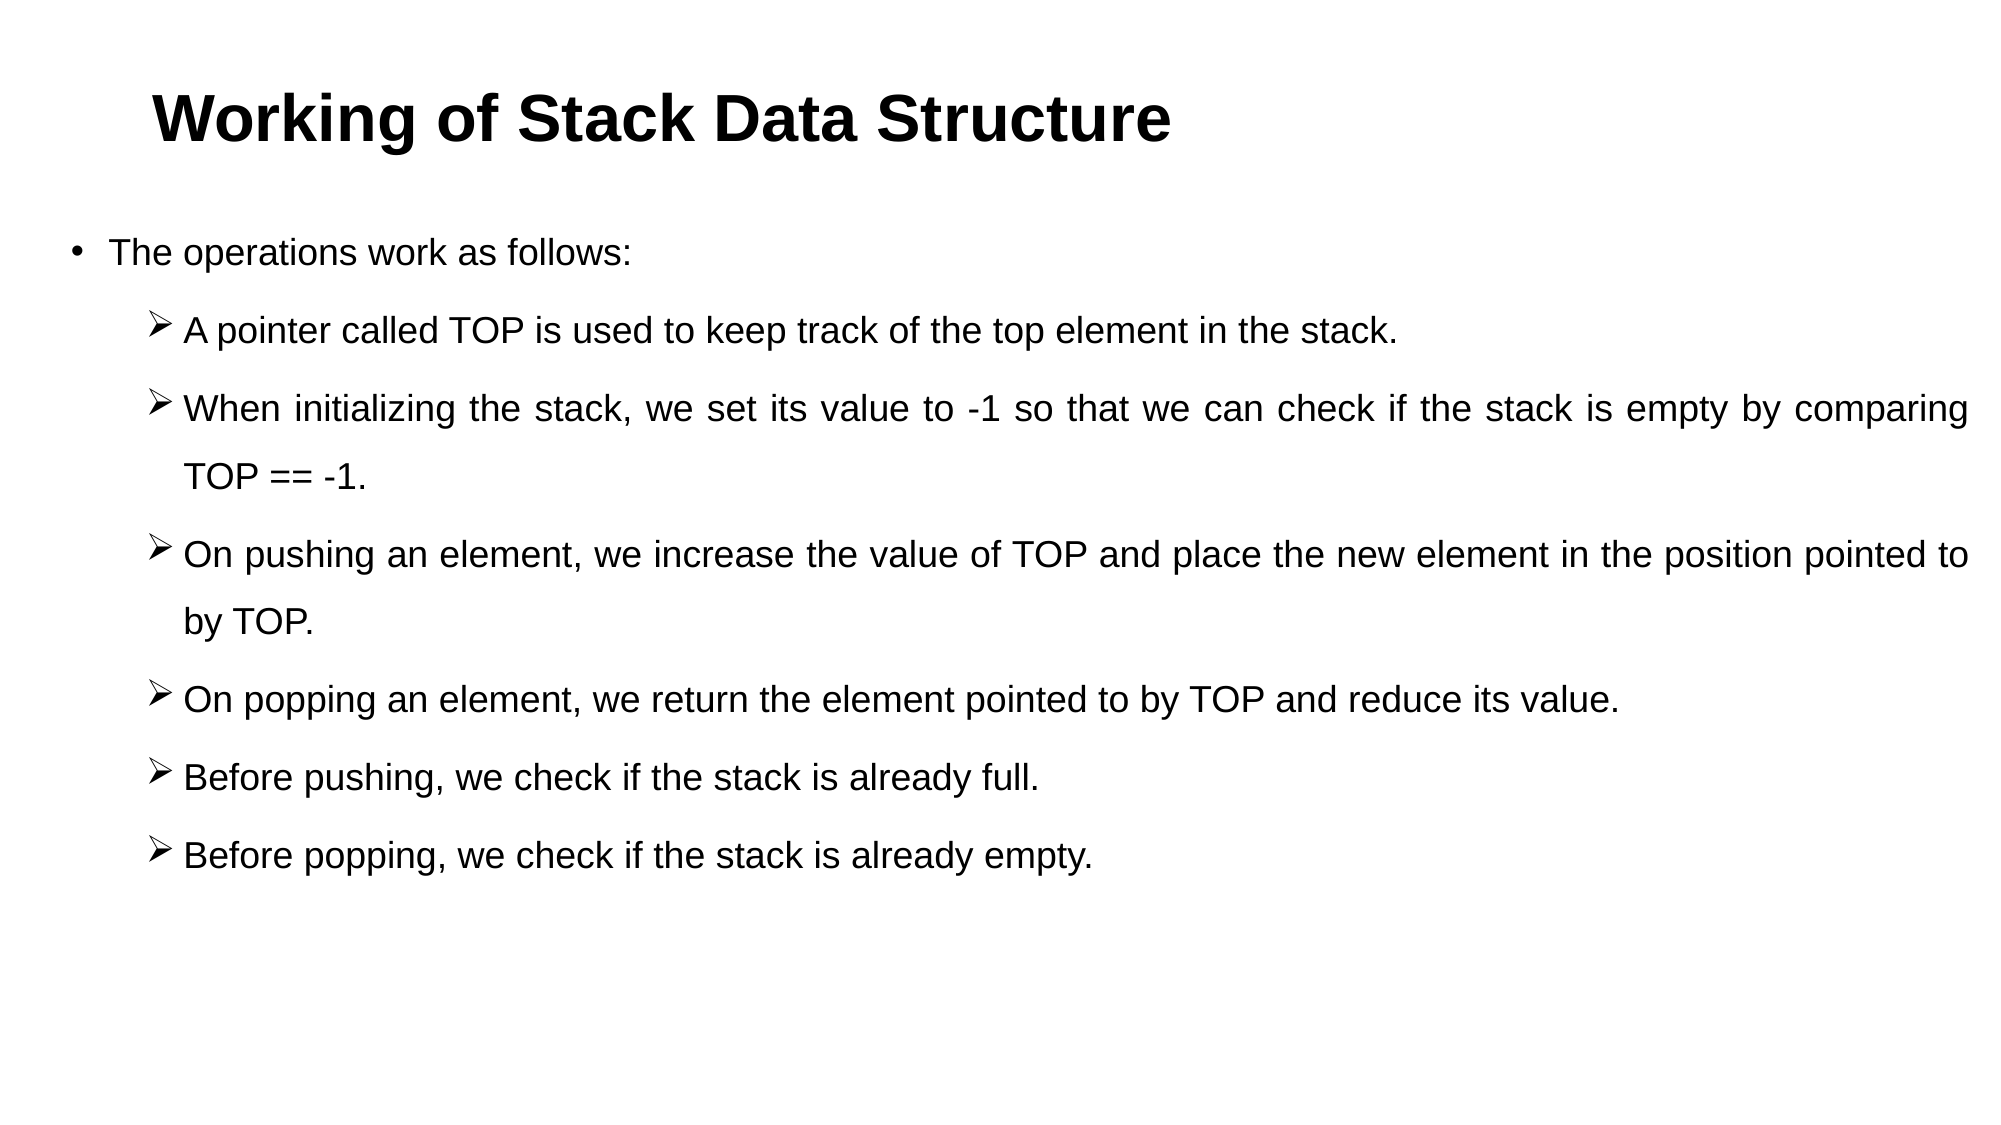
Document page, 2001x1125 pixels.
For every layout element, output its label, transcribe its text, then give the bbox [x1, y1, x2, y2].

list The operations work as follows: A pointer called TOP is used to keep track of the top element in the stack. When initializing the stack, we set its value to -1 so that we can check if the stack is empty by comparing TOP == -1. On pushing an element, we increase the value of TOP and place the new element in the position pointed to by TOP. On popping an element, we return the element pointed to by TOP and reduce its value. Before pushing, we check if the stack is already full. Before popping, we check if the stack is already empty. [55, 198, 1985, 1085]
title Working of Stack Data Structure [137, 59, 1863, 180]
